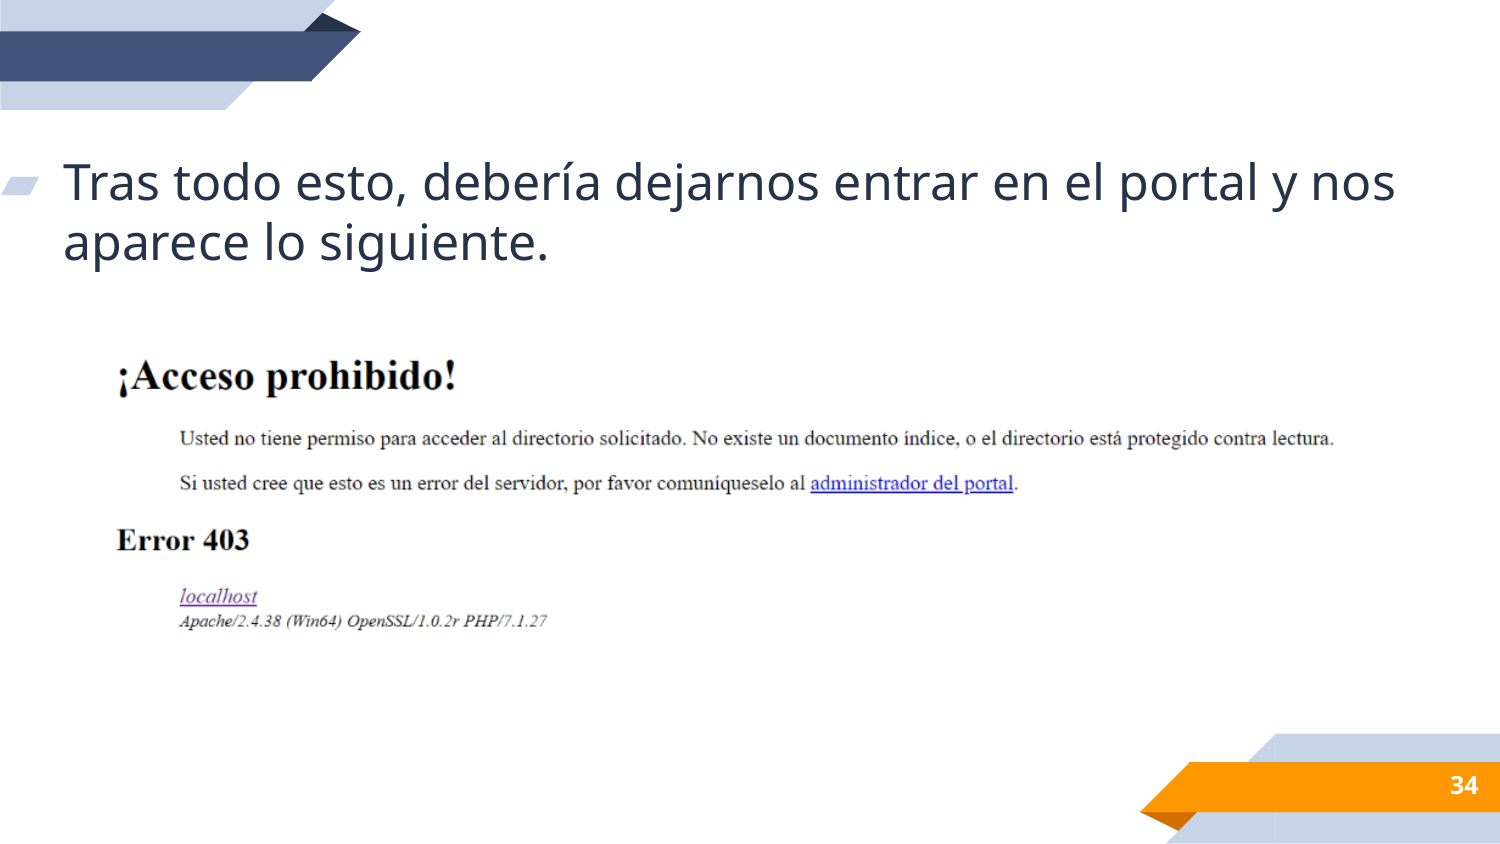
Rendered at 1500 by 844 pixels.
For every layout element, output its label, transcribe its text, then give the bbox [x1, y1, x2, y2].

list Tras todo esto, debería dejarnos entrar en el portal y nos aparece lo siguiente. [0, 231, 1415, 334]
picture [113, 332, 1360, 641]
slide_number 34 [1249, 760, 1494, 813]
